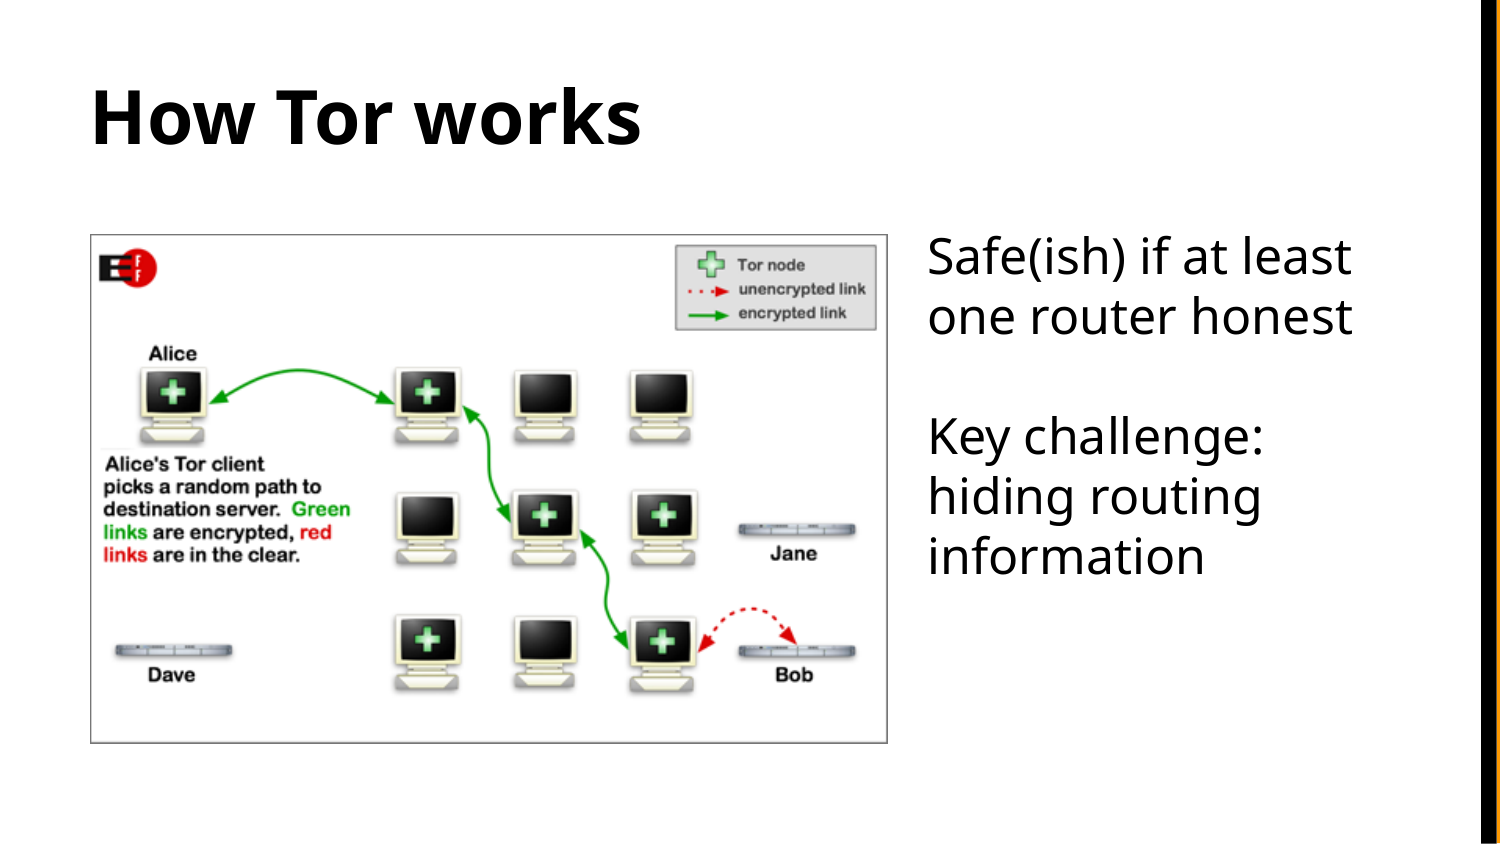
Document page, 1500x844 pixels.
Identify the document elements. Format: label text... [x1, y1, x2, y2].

text_box Safe(ish) if at least one router honest Key challenge: hiding routing information [912, 209, 1425, 808]
picture [90, 234, 888, 744]
text_box How Tor works [74, 33, 1425, 175]
